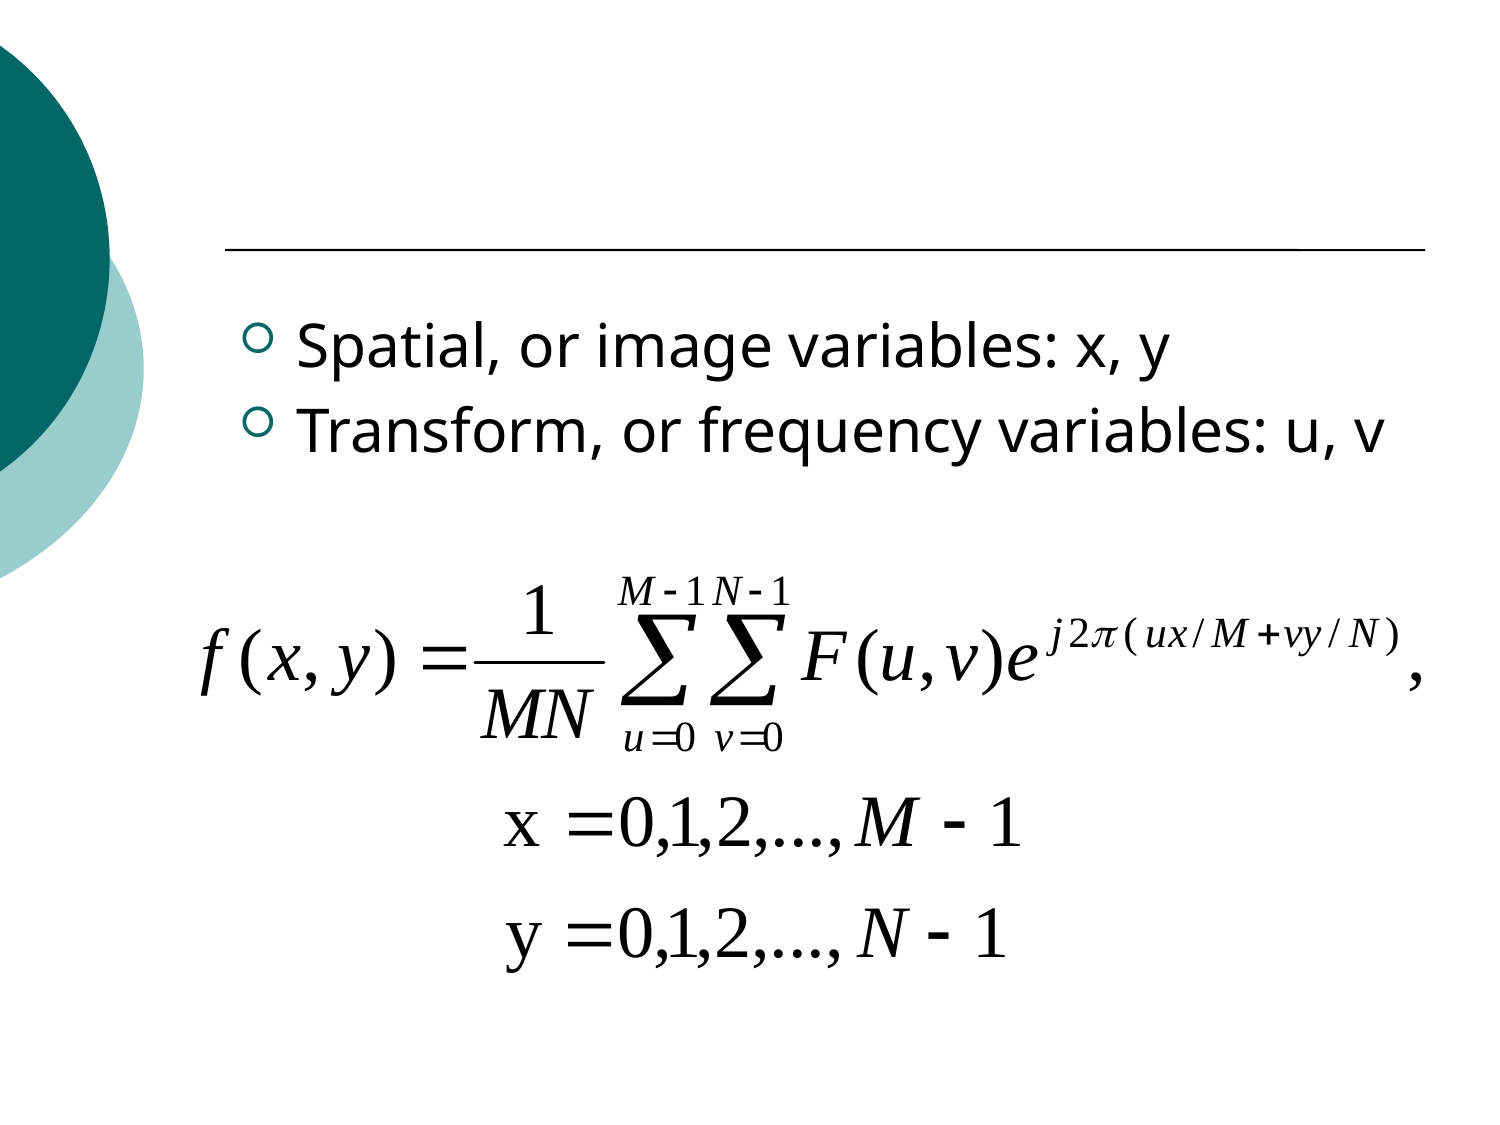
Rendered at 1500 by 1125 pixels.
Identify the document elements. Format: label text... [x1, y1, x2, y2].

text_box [174, 555, 1436, 988]
list Spatial, or image variables: x, y Transform, or frequency variables: u, v [224, 299, 1425, 555]
